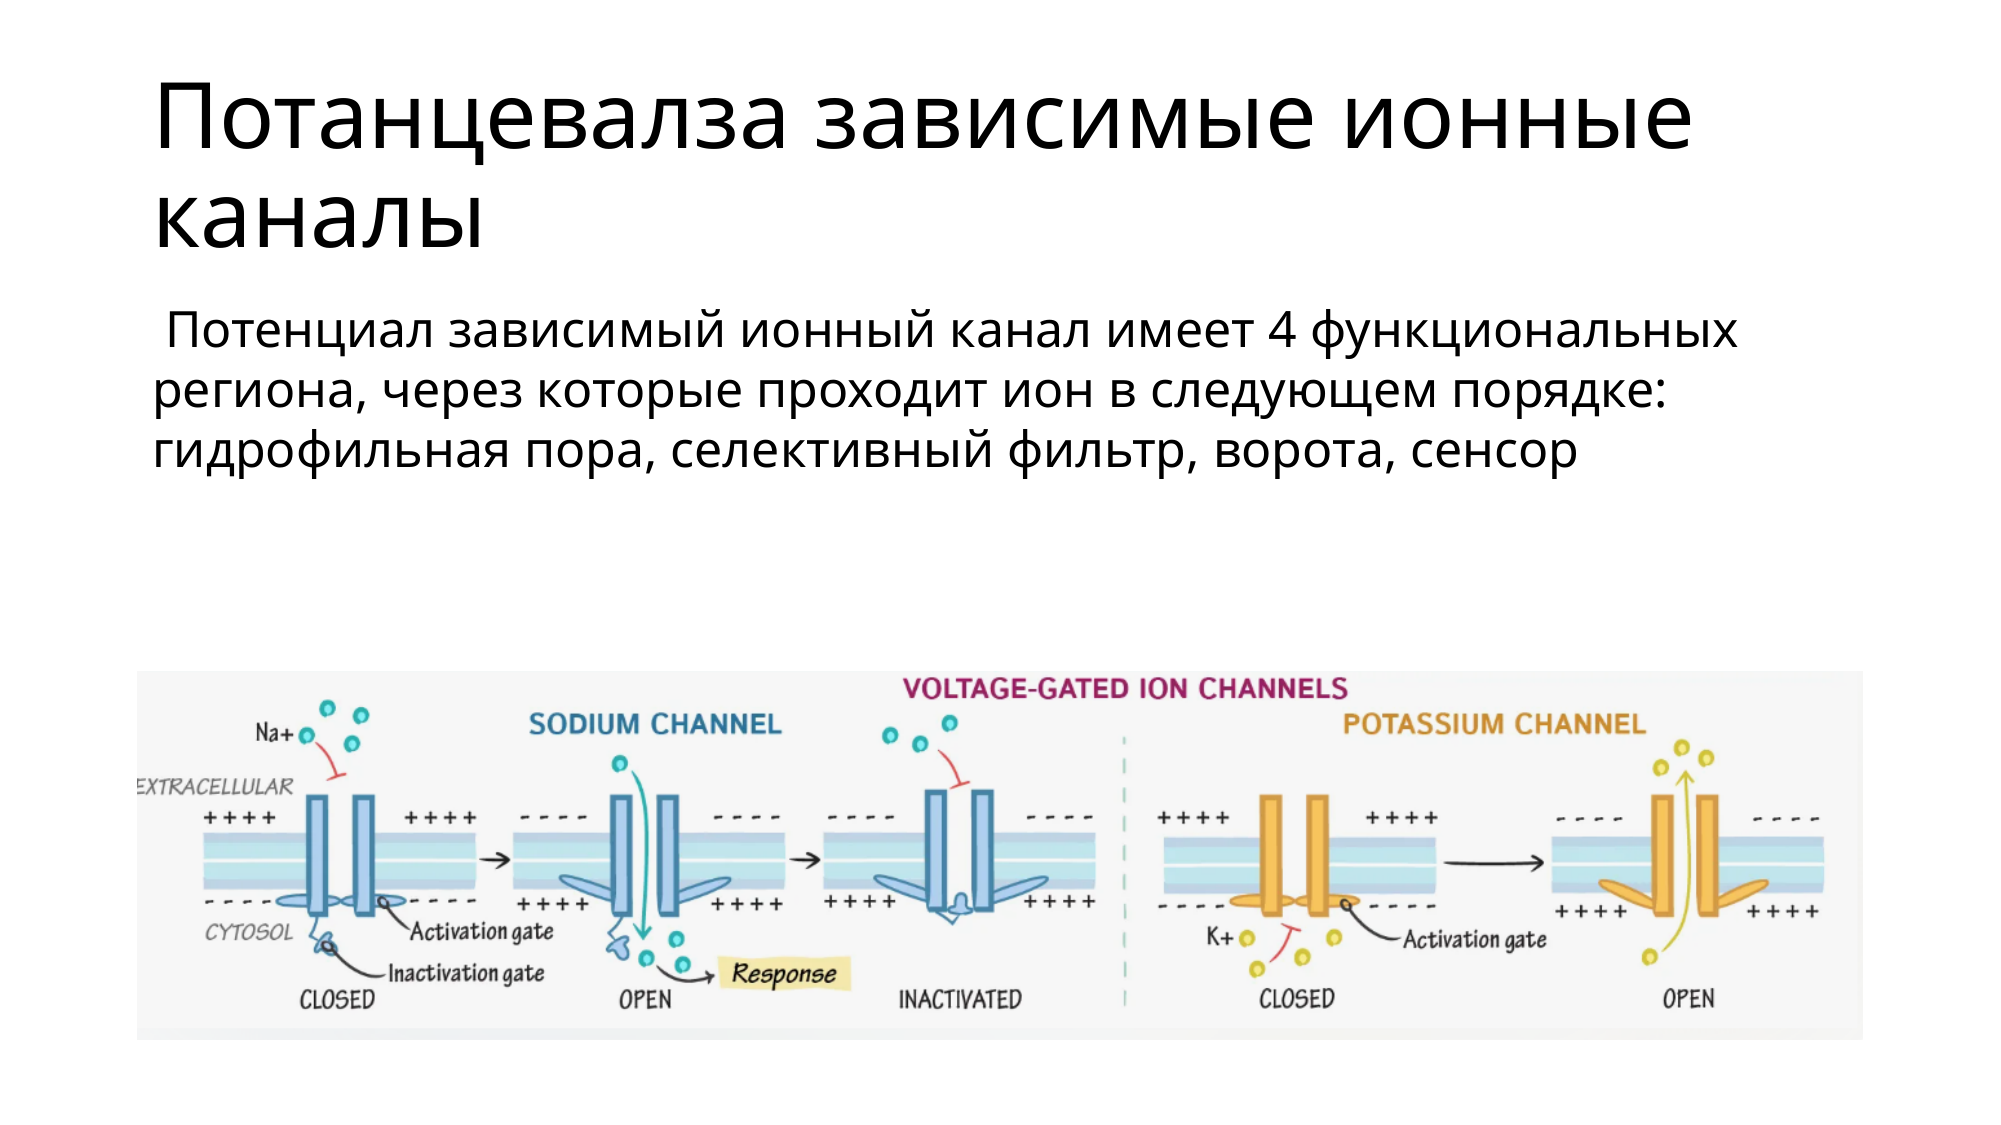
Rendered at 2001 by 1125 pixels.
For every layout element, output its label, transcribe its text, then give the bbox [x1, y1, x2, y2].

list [137, 671, 1863, 1040]
title Потанцевалза зависимые ионные каналы [137, 59, 1863, 278]
text_box Потенциал зависимый ионный канал имеет 4 функциональных региона, через которые проходит ион в следующем порядке: гидрофильная пора, селективный фильтр, ворота, сенсор [137, 290, 1814, 486]
